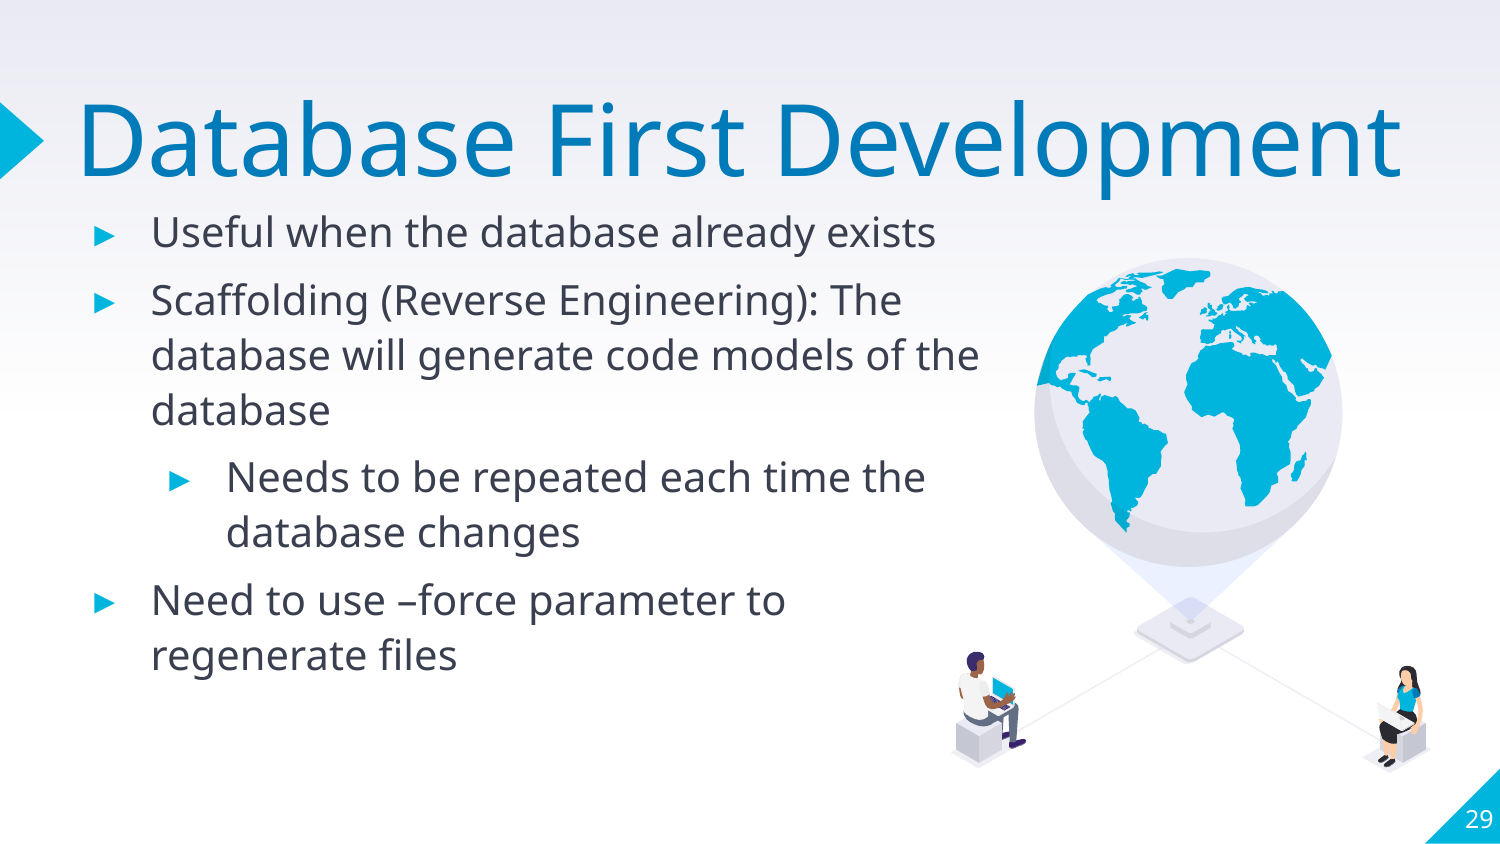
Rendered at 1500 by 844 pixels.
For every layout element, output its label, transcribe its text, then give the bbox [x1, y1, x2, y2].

list Useful when the database already exists Scaffolding (Reverse Engineering): The database will generate code models of the database Needs to be repeated each time the database changes Need to use –force parameter to regenerate files [75, 201, 1001, 635]
title Database First Development [75, 99, 1406, 256]
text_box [950, 257, 1432, 774]
slide_number 29 [1418, 760, 1494, 838]
